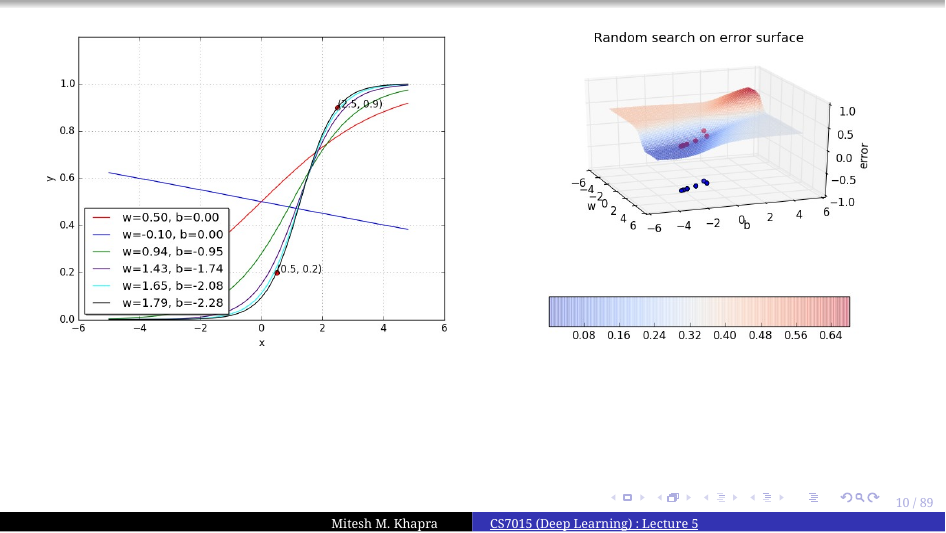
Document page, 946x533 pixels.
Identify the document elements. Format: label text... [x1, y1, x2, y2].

text_box 10 / 89 [893, 493, 942, 510]
picture [548, 32, 869, 339]
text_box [0, 511, 946, 532]
picture [0, 0, 945, 8]
picture [47, 35, 448, 347]
